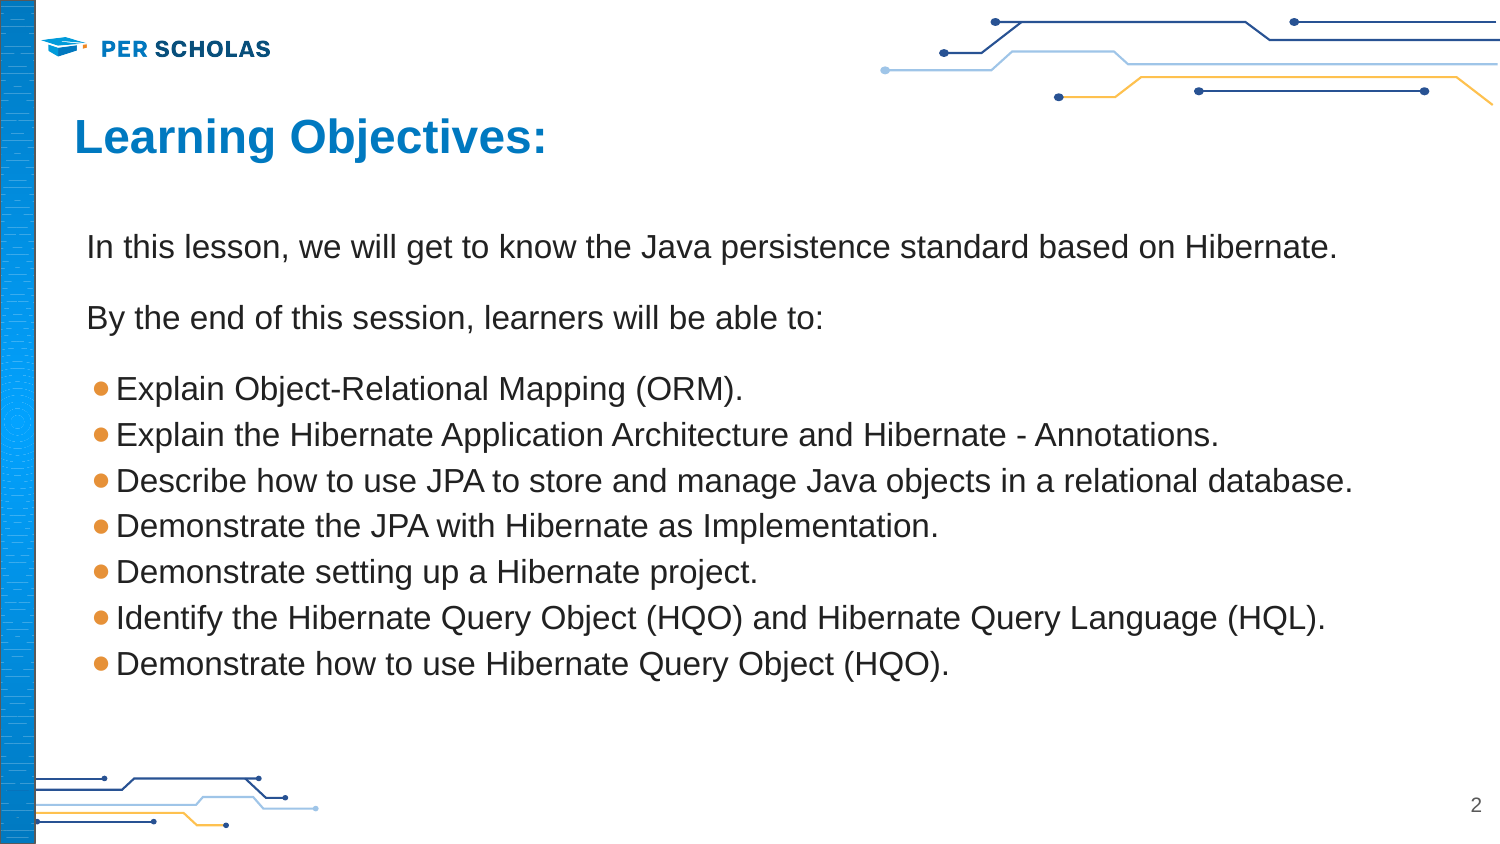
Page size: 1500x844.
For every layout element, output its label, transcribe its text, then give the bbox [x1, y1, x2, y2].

picture [36, 17, 285, 72]
title Learning Objectives: [59, 87, 1457, 182]
list In this lesson, we will get to know the Java persistence standard based on Hibernate. By the end of this session, learners will be able to: Explain Object-Relational Mapping (ORM). Explain the Hibernate Application Architecture and Hibernate - Annotations. Describe how to use JPA to store and manage Java objects in a relational database. Demonstrate the JPA with Hibernate as Implementation. Demonstrate setting up a Hibernate project. Identify the Hibernate Query Object (HQO) and Hibernate Query Language (HQL). Demonstrate how to use Hibernate Query Object (HQO). [71, 204, 1469, 766]
